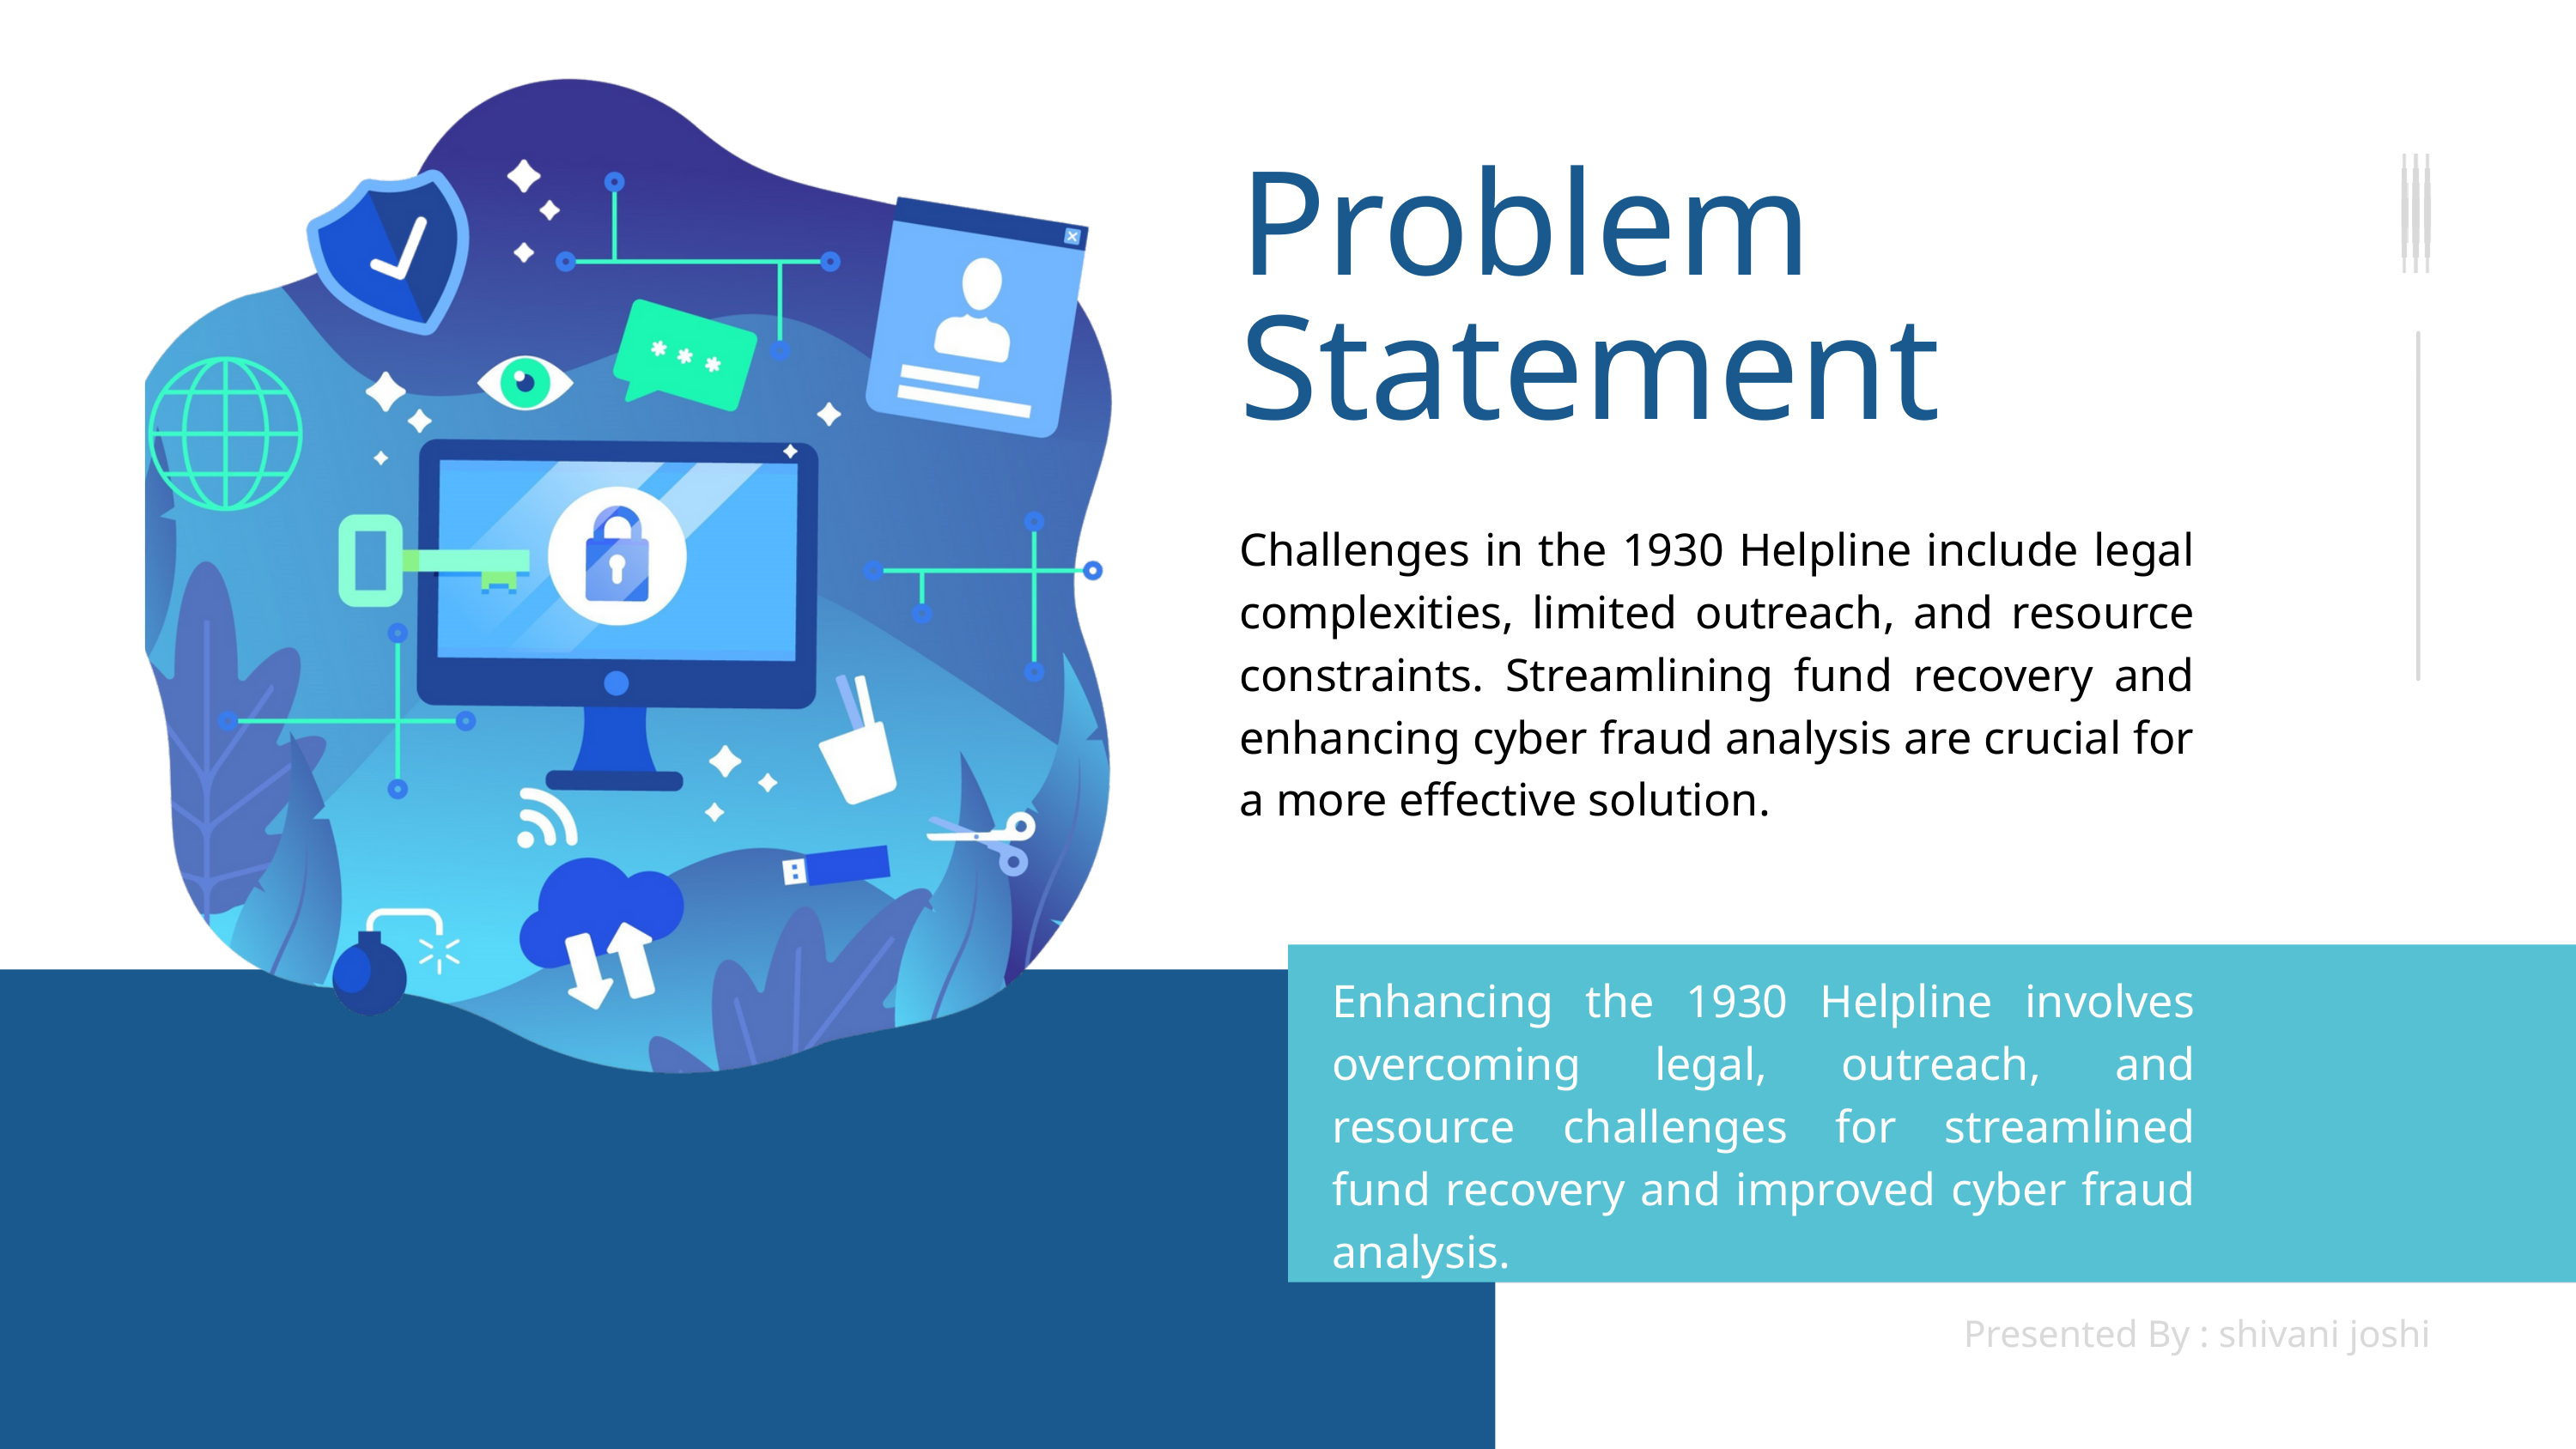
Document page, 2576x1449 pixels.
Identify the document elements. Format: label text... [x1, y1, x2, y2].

text_box [0, 969, 1496, 1449]
text_box Challenges in the 1930 Helpline include legal complexities, limited outreach, and resource constraints. Streamlining fund recovery and enhancing cyber fraud analysis are crucial for a more effective solution. [1239, 512, 2196, 826]
text_box Enhancing the 1930 Helpline involves overcoming legal, outreach, and resource challenges for streamlined fund recovery and improved cyber fraud analysis. [1332, 964, 2196, 1277]
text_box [144, 38, 1127, 1120]
text_box Problem Statement [1239, 160, 2196, 448]
text_box Presented By : shivani joshi [1717, 1318, 2432, 1355]
text_box [1288, 944, 2576, 1282]
text_box [2401, 154, 2432, 274]
